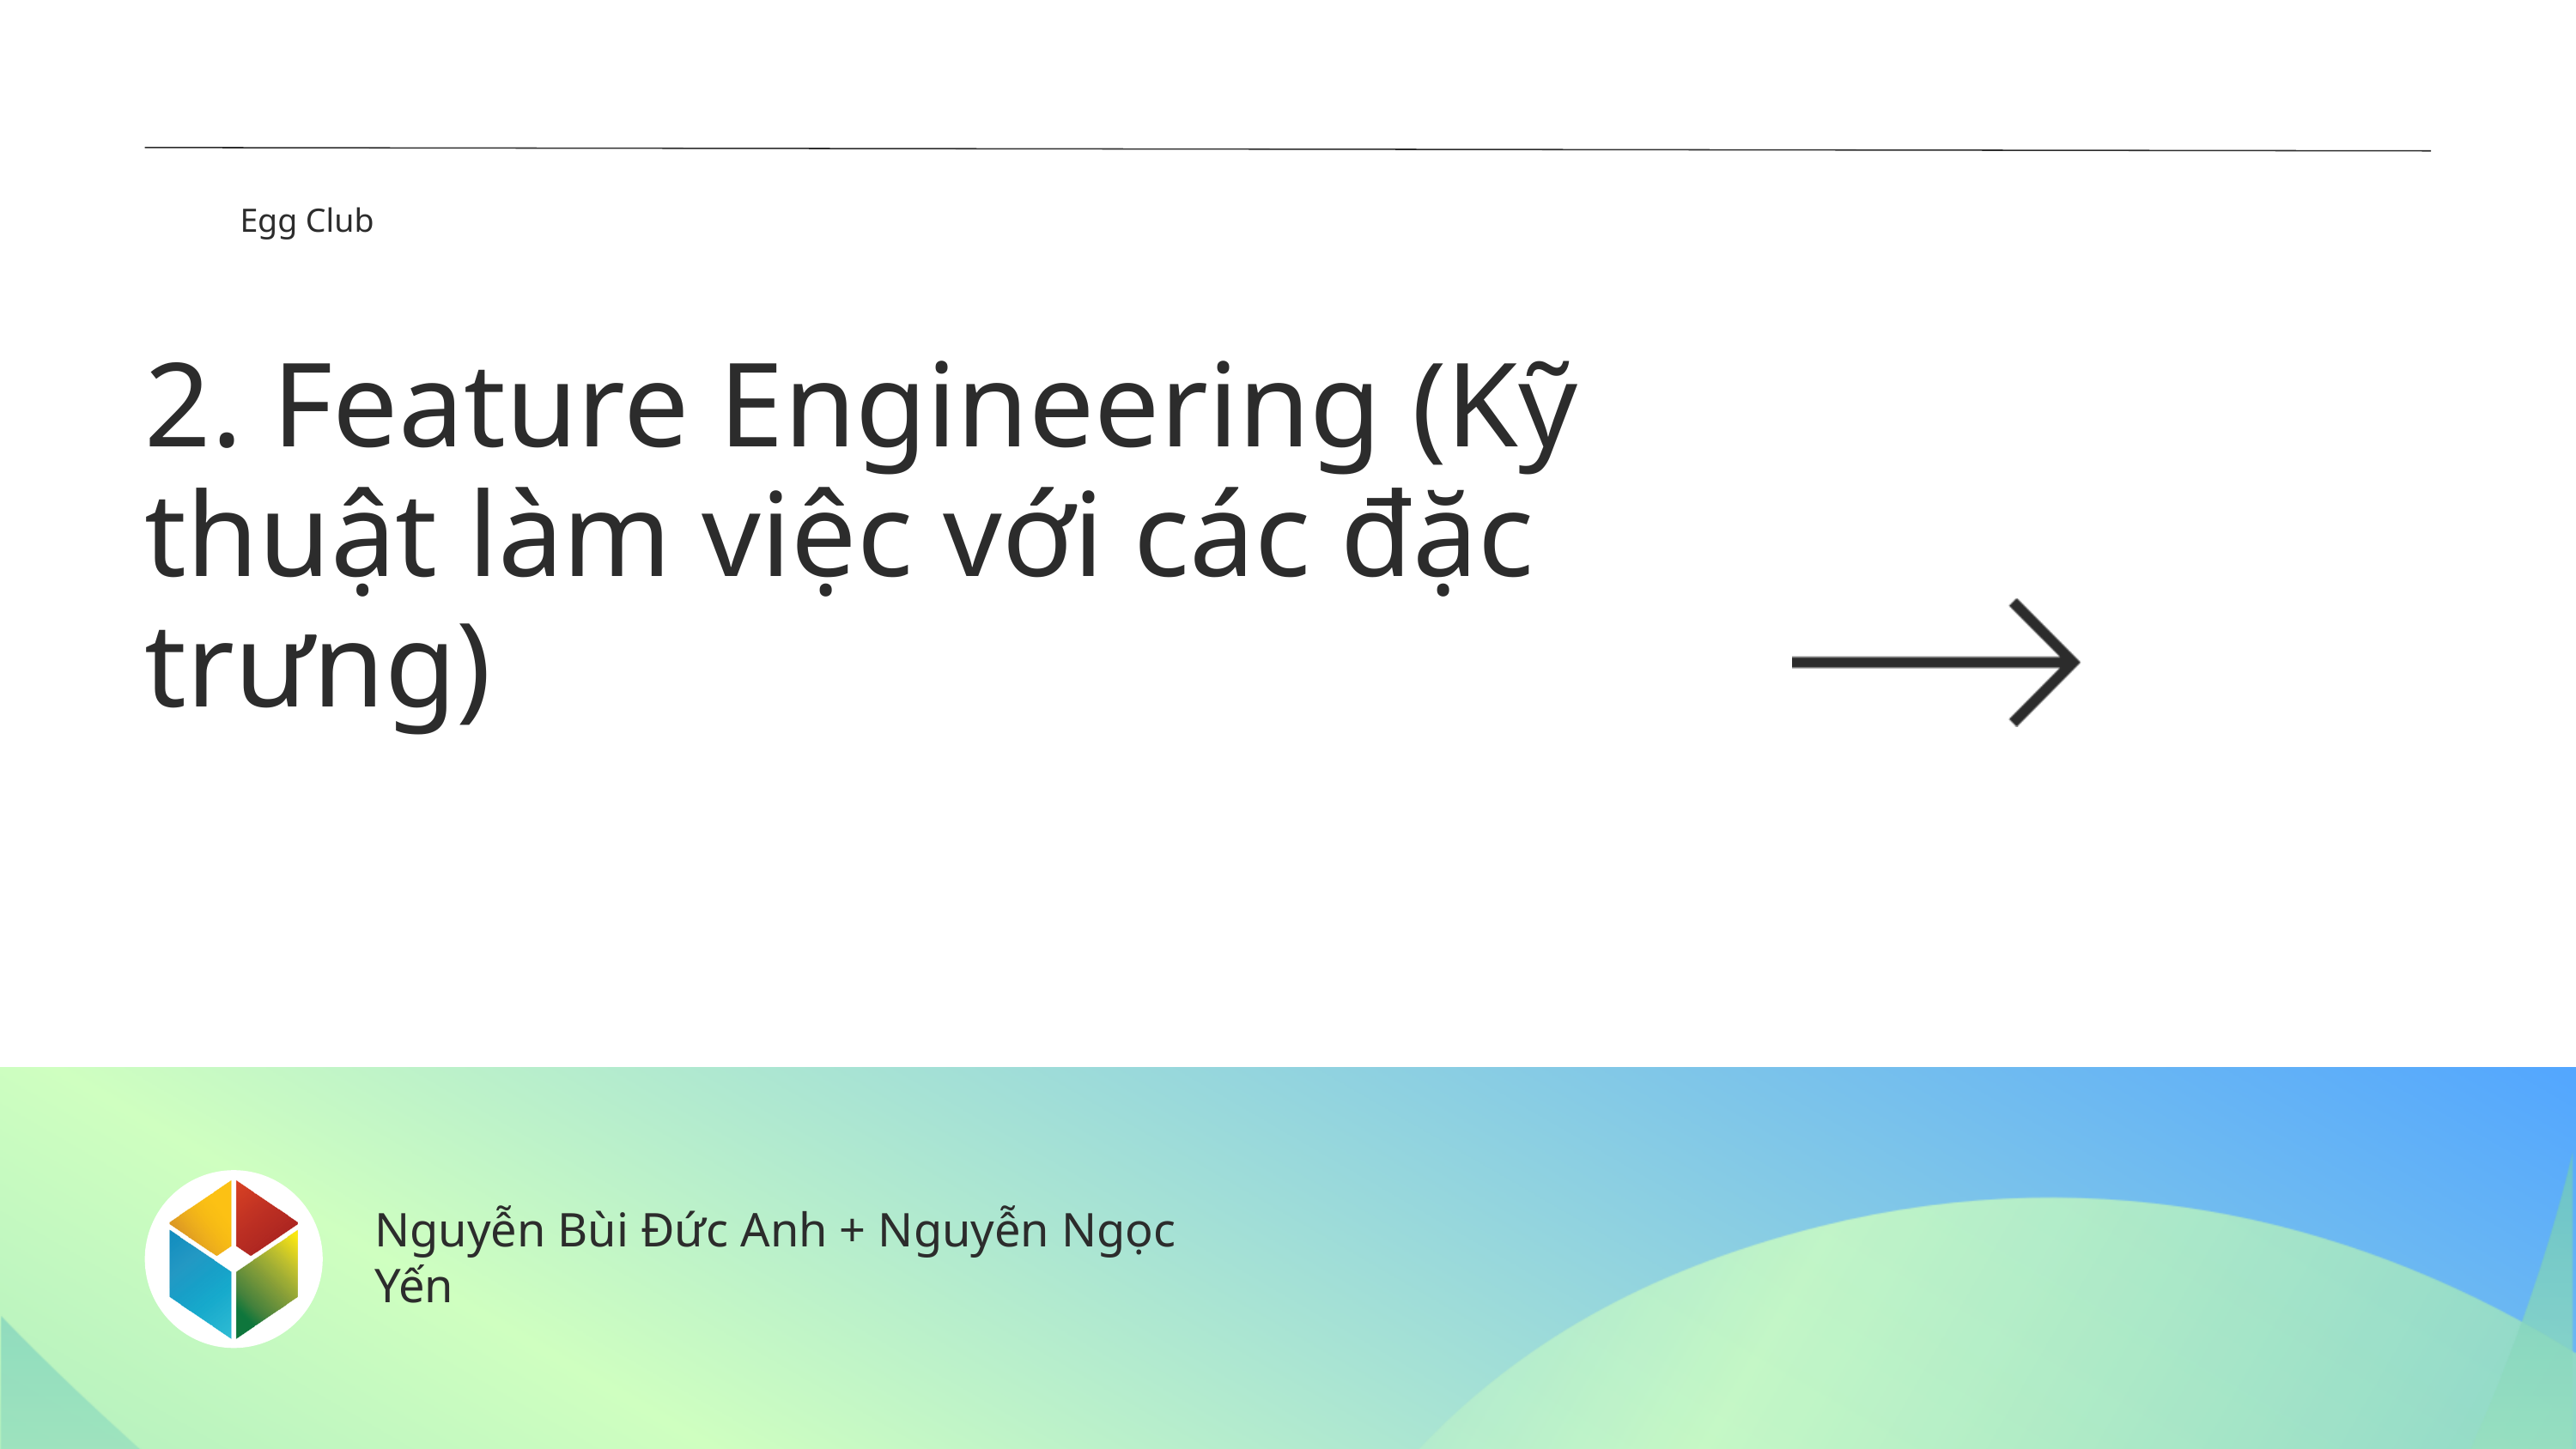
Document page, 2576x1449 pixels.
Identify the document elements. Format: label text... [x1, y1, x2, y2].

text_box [144, 1169, 324, 1349]
text_box Egg Club [240, 193, 570, 239]
text_box [1820, 598, 2081, 727]
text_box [374, 1200, 1230, 1319]
text_box 2. Feature Engineering (Kỹ thuật làm việc với các đặc trưng) [144, 339, 1820, 991]
text_box [0, 1067, 2576, 1449]
